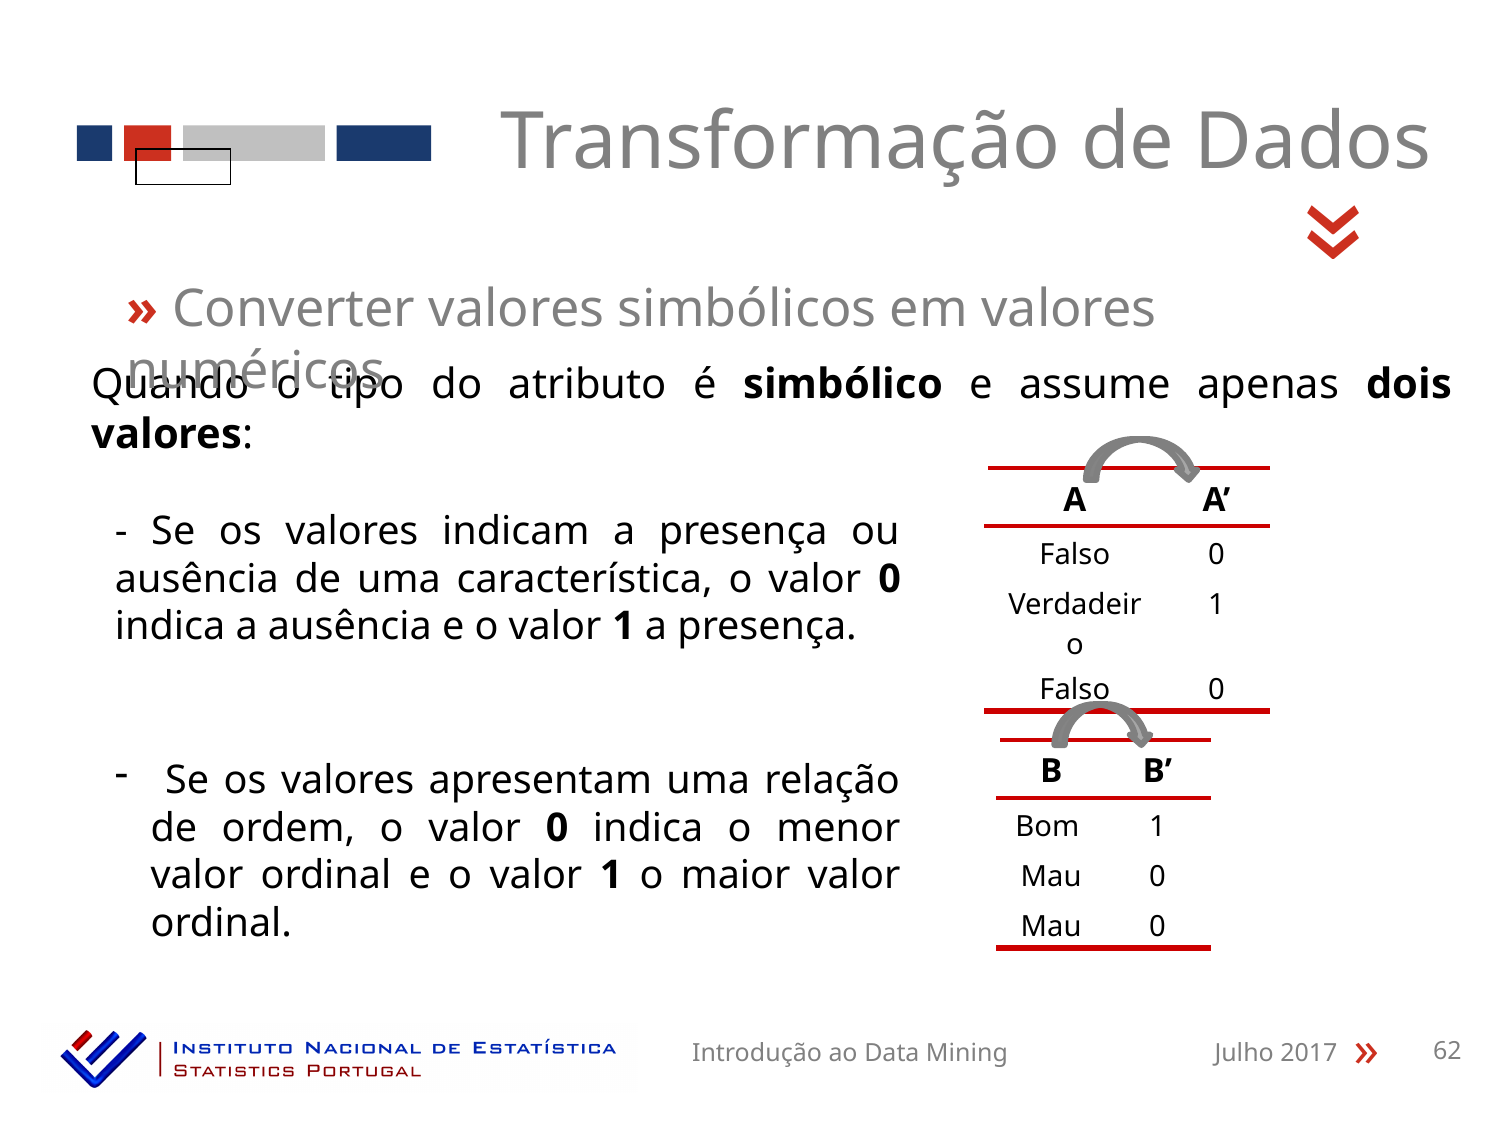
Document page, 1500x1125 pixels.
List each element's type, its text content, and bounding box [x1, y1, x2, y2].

text_box [1086, 439, 1198, 480]
slide_number 62 [1358, 1009, 1477, 1093]
slide_number Julho 2017 [1081, 1009, 1353, 1093]
table_cell Falso [988, 661, 1163, 708]
table_cell Bom [1000, 800, 1104, 848]
table_cell [1054, 704, 1094, 744]
table_header B [1000, 742, 1104, 796]
text_box » Converter valores simbólicos em valores numéricos [111, 267, 1410, 407]
table_cell [1086, 439, 1131, 479]
text_box « [1234, 207, 1400, 267]
table_cell 1 [1104, 800, 1211, 848]
picture [41, 1023, 620, 1093]
table_cell Mau [1000, 848, 1104, 898]
table_header A [988, 470, 1163, 524]
text_box Transformação de Dados [454, 66, 1447, 207]
text_box [1054, 704, 1151, 745]
text_box Se os valores apresentam uma relação de ordem, o valor 0 indica o menor valor ordinal e o valor 1 o maior valor ordinal. [100, 746, 916, 952]
table_header A’ [1163, 470, 1270, 524]
text_box « [1316, 1023, 1394, 1099]
table_cell Mau [1000, 898, 1104, 945]
table_cell 1 [1163, 576, 1270, 661]
text_box Quando o tipo do atributo é simbólico e assume apenas dois valores: [76, 349, 1467, 465]
table_cell 0 [1104, 848, 1211, 898]
table_cell 0 [1163, 528, 1270, 576]
table_header B’ [1104, 742, 1211, 796]
table_cell Falso [988, 528, 1163, 576]
footer Introdução ao Data Mining [620, 1009, 1081, 1093]
table_cell 0 [1163, 661, 1270, 708]
table_cell Verdadeiro [988, 576, 1163, 661]
table_cell 0 [1104, 898, 1211, 945]
text_box - Se os valores indicam a presença ou ausência de uma característica, o valor 0 indica a ausência e o valor 1 a presença. [100, 497, 916, 656]
